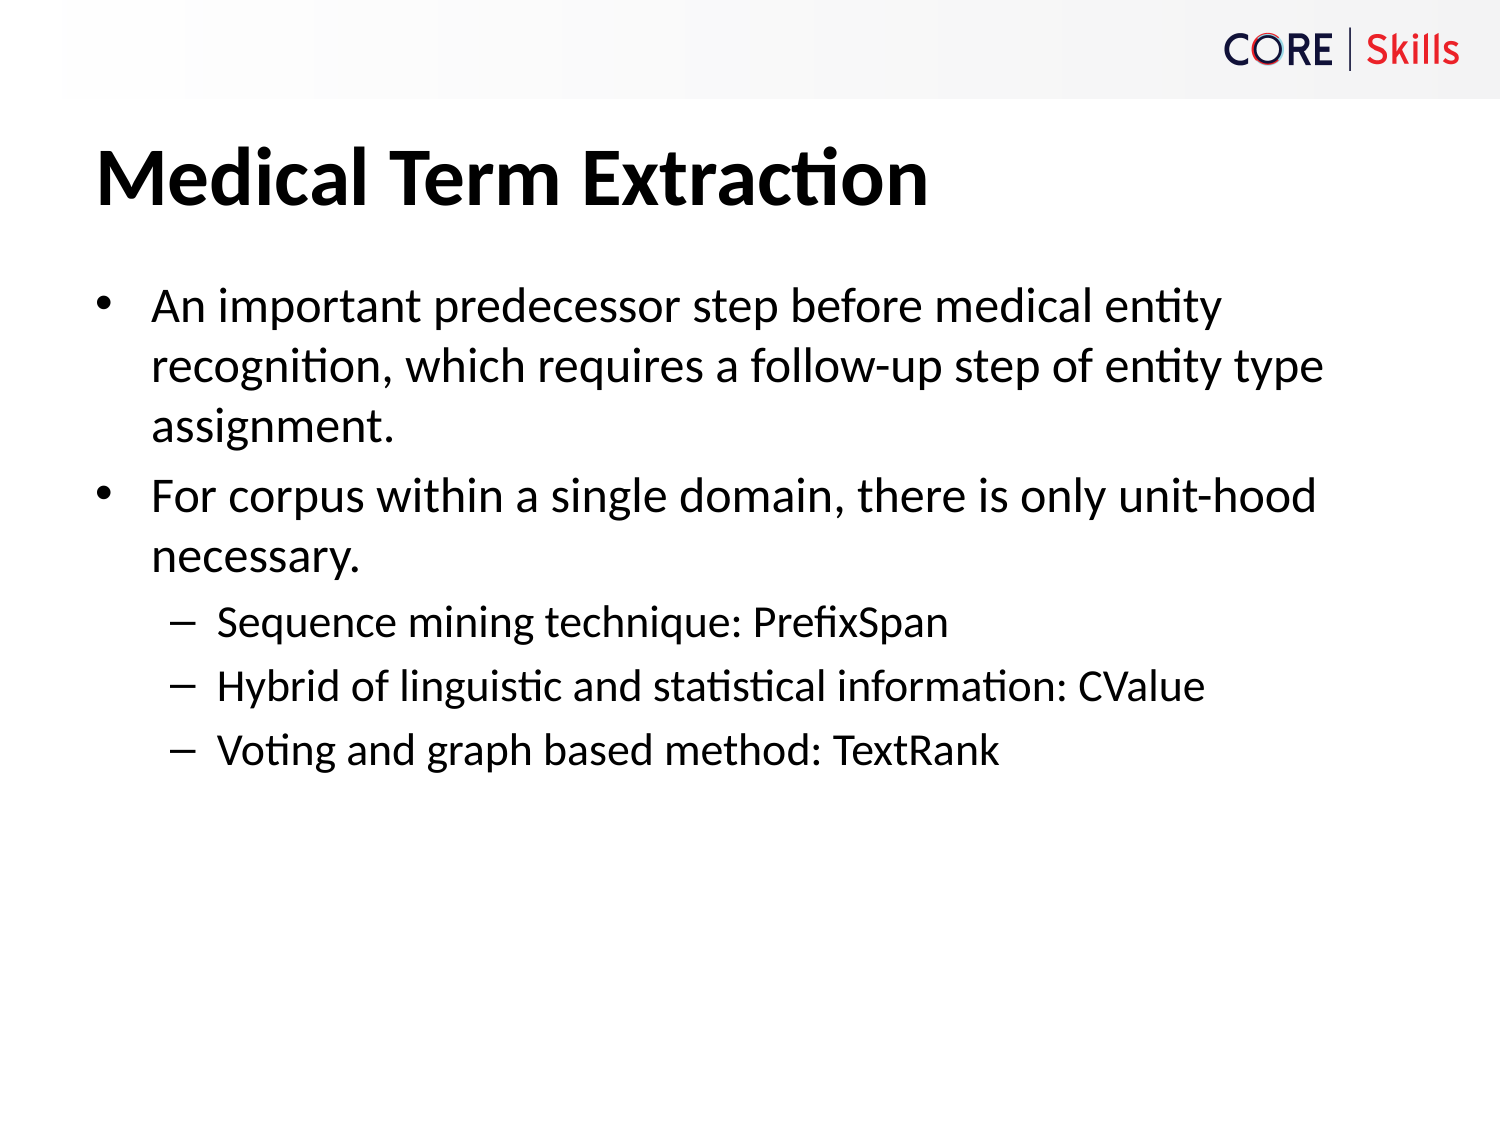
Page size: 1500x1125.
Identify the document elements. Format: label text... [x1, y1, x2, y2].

picture [0, 0, 1500, 99]
title Medical Term Extraction [75, 111, 1425, 233]
list An important predecessor step before medical entity recognition, which requires a follow-up step of entity type assignment. For corpus within a single domain, there is only unit-hood necessary. Sequence mining technique: PrefixSpan Hybrid of linguistic and statistical information: CValue Voting and graph based method: TextRank [75, 262, 1425, 1005]
